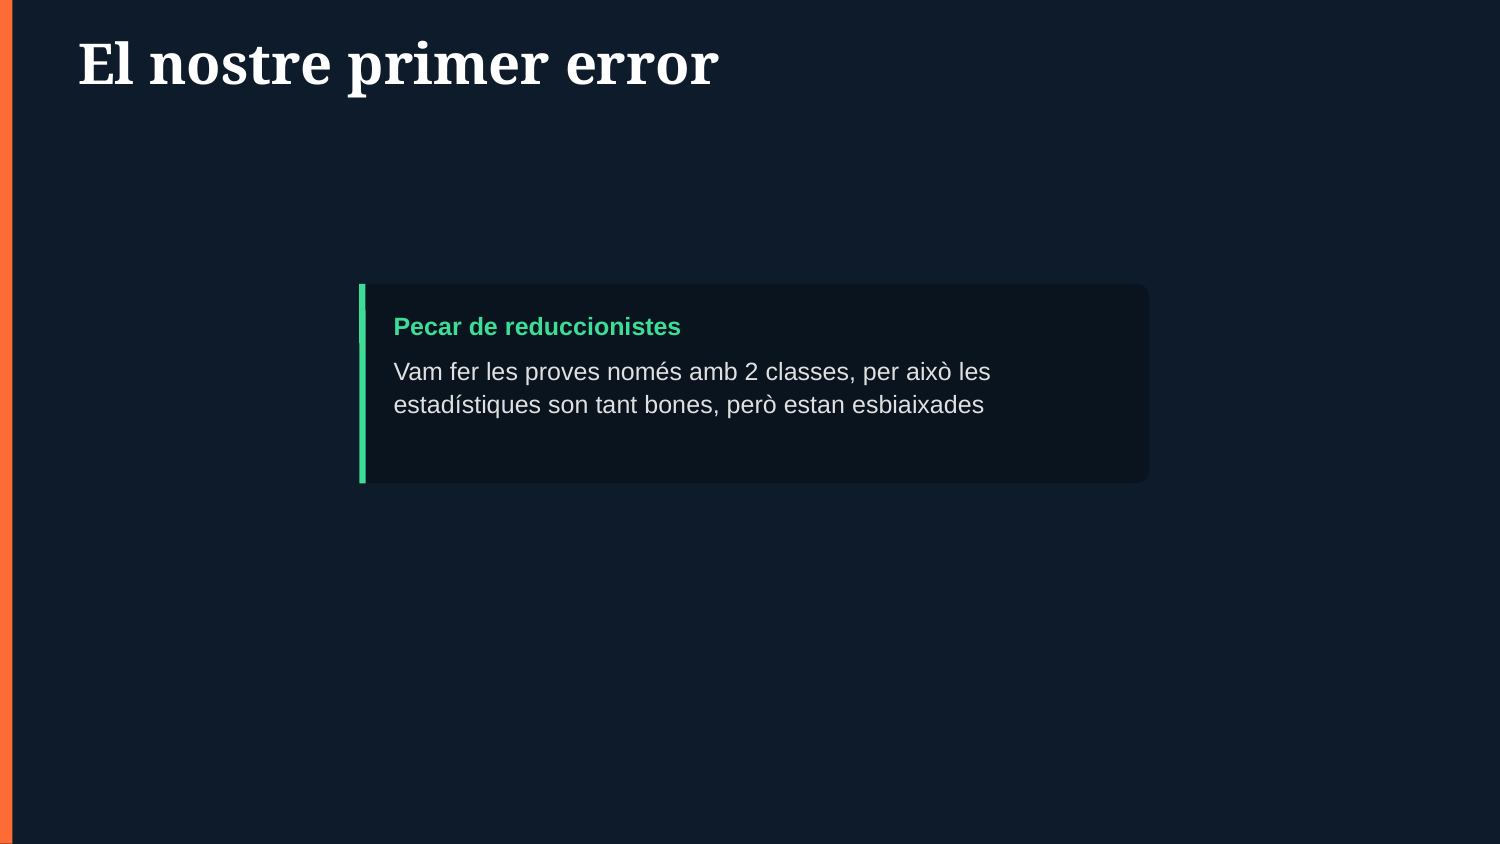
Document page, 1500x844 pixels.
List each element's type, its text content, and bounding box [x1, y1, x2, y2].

text_box [363, 283, 1150, 484]
text_box El nostre primer error [78, 39, 931, 96]
text_box [0, 0, 13, 844]
text_box Vam fer les proves només amb 2 classes, per això les estadístiques son tant bones, però estan esbiaixades [393, 352, 1123, 502]
text_box Pecar de reduccionistes [393, 311, 1123, 352]
